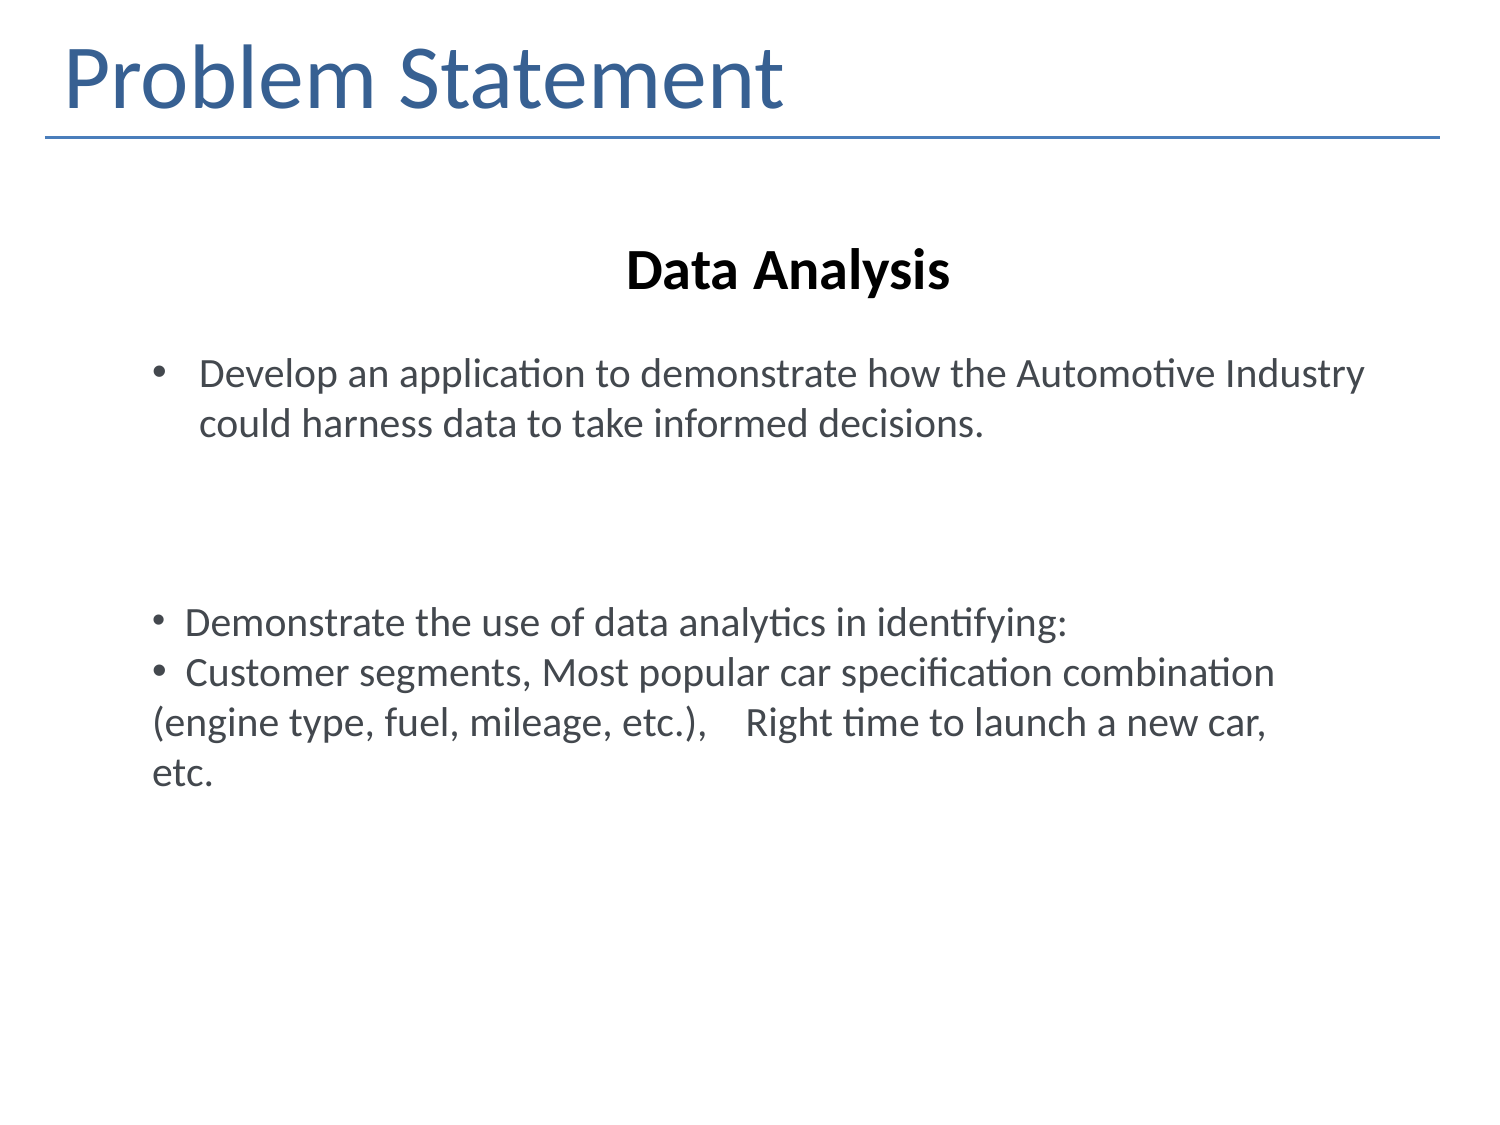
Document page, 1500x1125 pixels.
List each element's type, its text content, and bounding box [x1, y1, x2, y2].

text_box Demonstrate the use of data analytics in identifying: Customer segments, Most popular car specification combination (engine type, fuel, mileage, etc.), Right time to launch a new car, etc. [137, 587, 1324, 853]
text_box Problem Statement [48, 9, 801, 135]
text_box Data Analysis Develop an application to demonstrate how the Automotive Industry could harness data to take informed decisions. [137, 223, 1440, 499]
